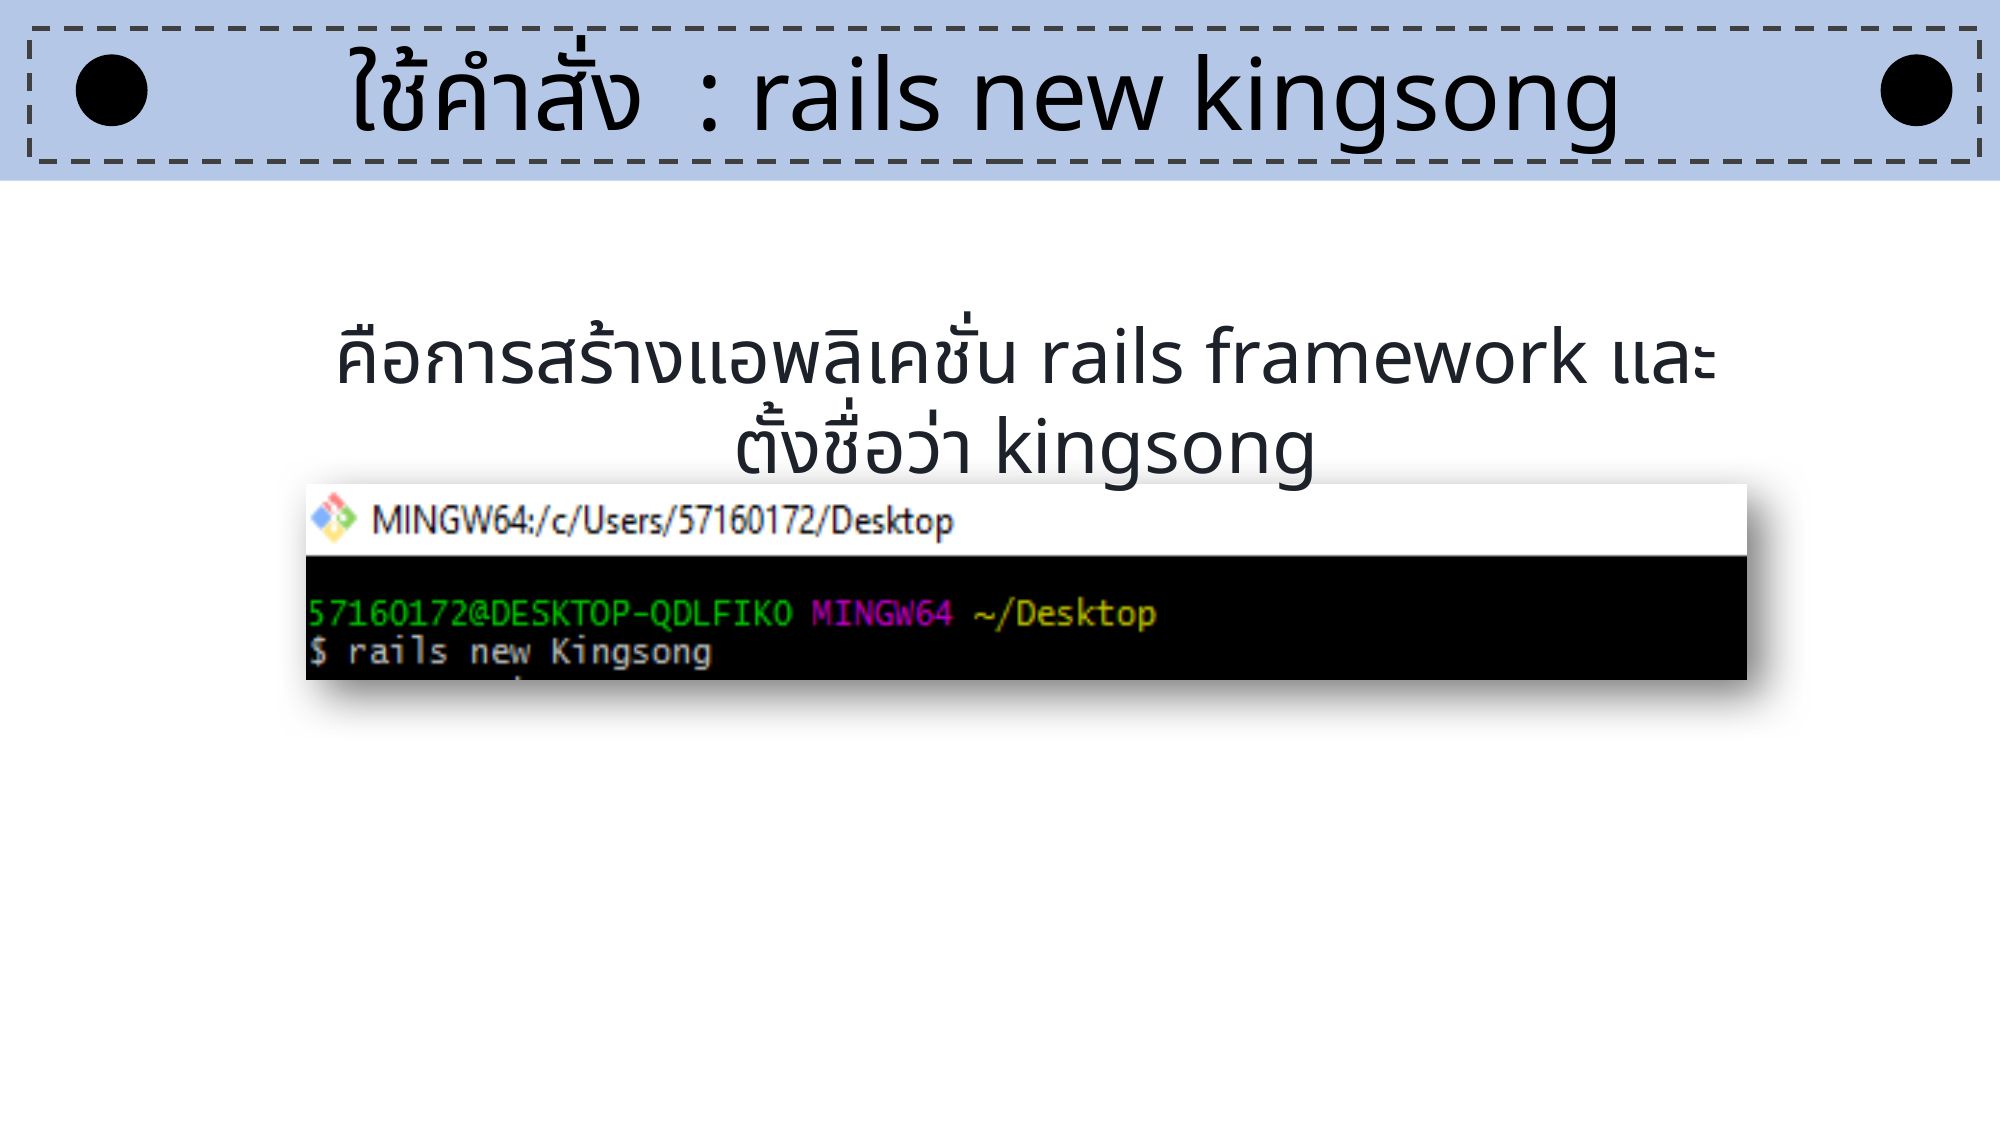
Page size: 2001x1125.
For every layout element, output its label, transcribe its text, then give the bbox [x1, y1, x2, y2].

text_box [0, 0, 2000, 181]
text_box คือการสร้างแอพลิเคชั่น rails framework และตั้งชื่อว่า kingsong [306, 301, 1747, 484]
picture [305, 484, 1747, 680]
